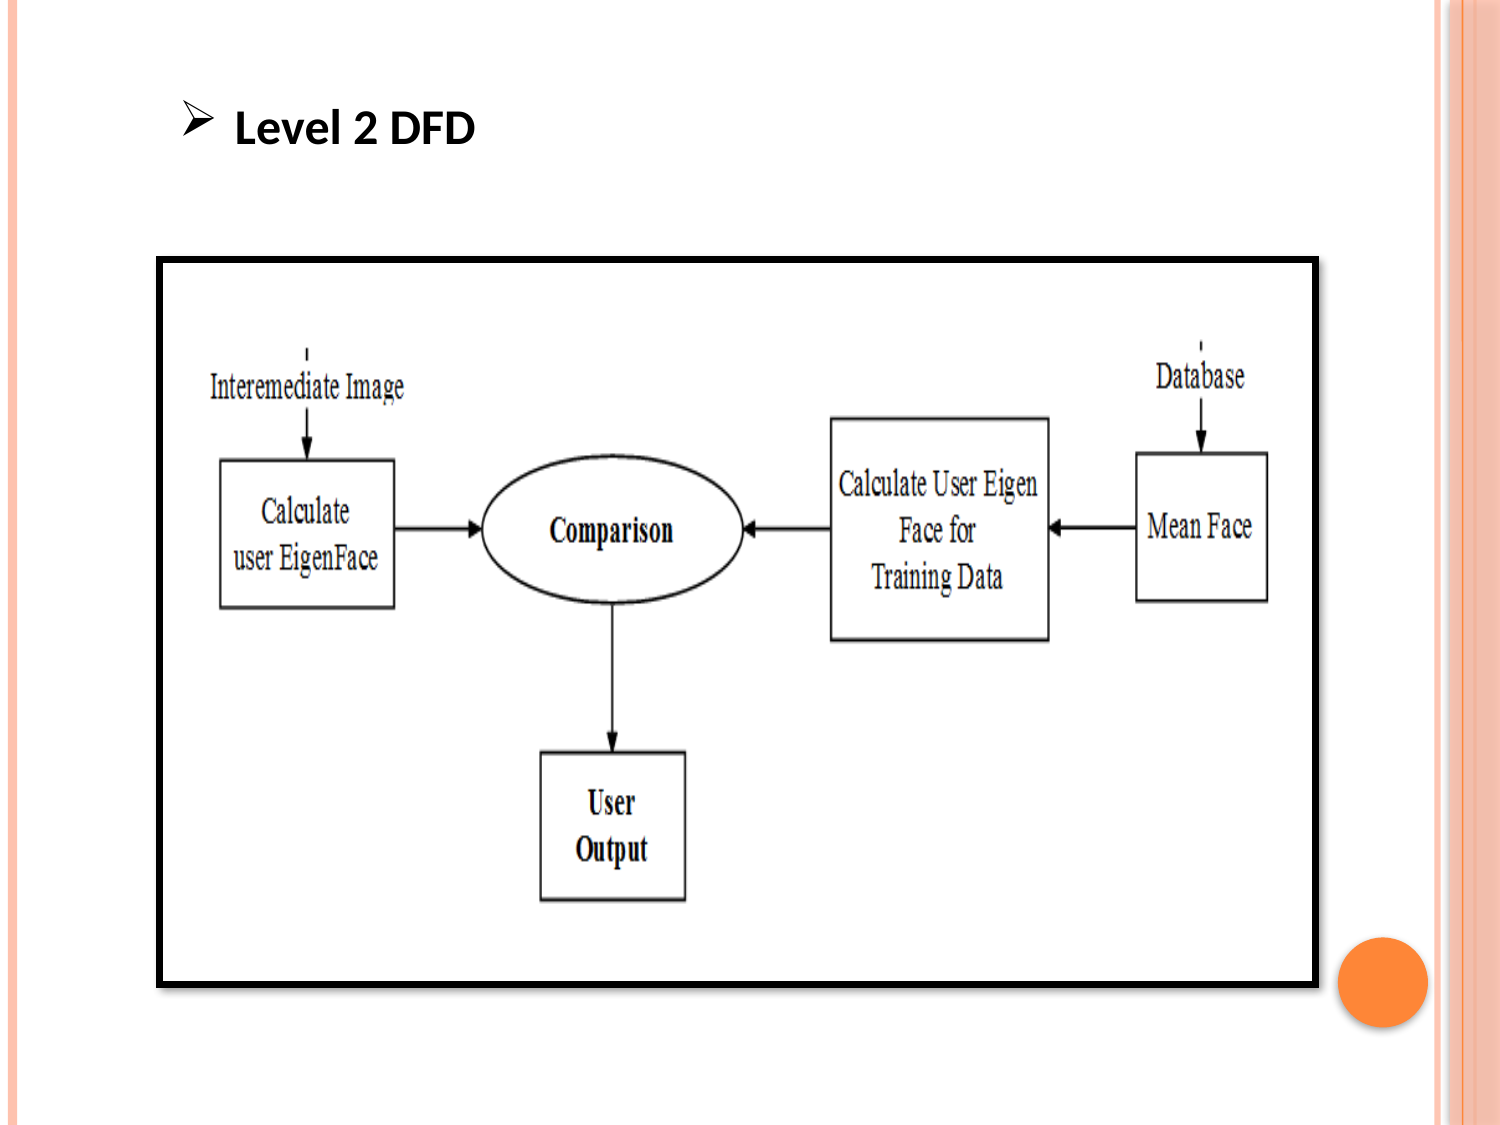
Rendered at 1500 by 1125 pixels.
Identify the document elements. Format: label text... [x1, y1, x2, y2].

text_box Level 2 DFD [163, 87, 491, 163]
picture [161, 261, 1313, 982]
